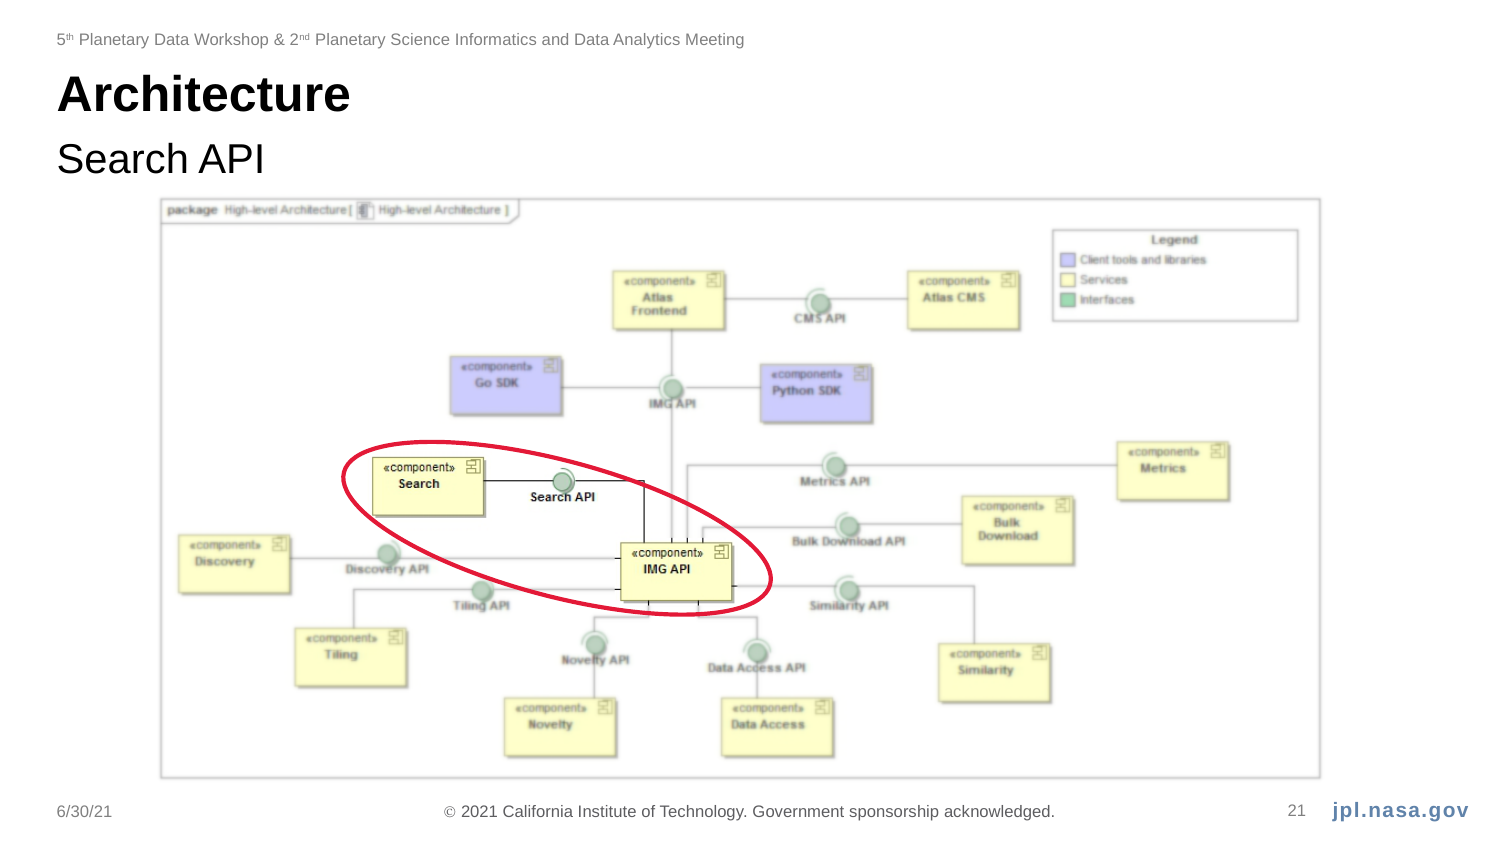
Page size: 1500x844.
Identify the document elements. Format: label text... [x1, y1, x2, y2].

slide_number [41, 787, 275, 833]
title Architecture [41, 53, 1439, 124]
footer Ⓒ 2021 California Institute of Technology. Government sponsorship acknowledged. [275, 791, 1225, 833]
list 5th Planetary Data Workshop & 2nd Planetary Science Informatics and Data Analytics Meeting [41, 21, 1439, 53]
slide_number 21 [1225, 791, 1322, 833]
list Search API [41, 124, 1439, 182]
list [155, 193, 1325, 783]
